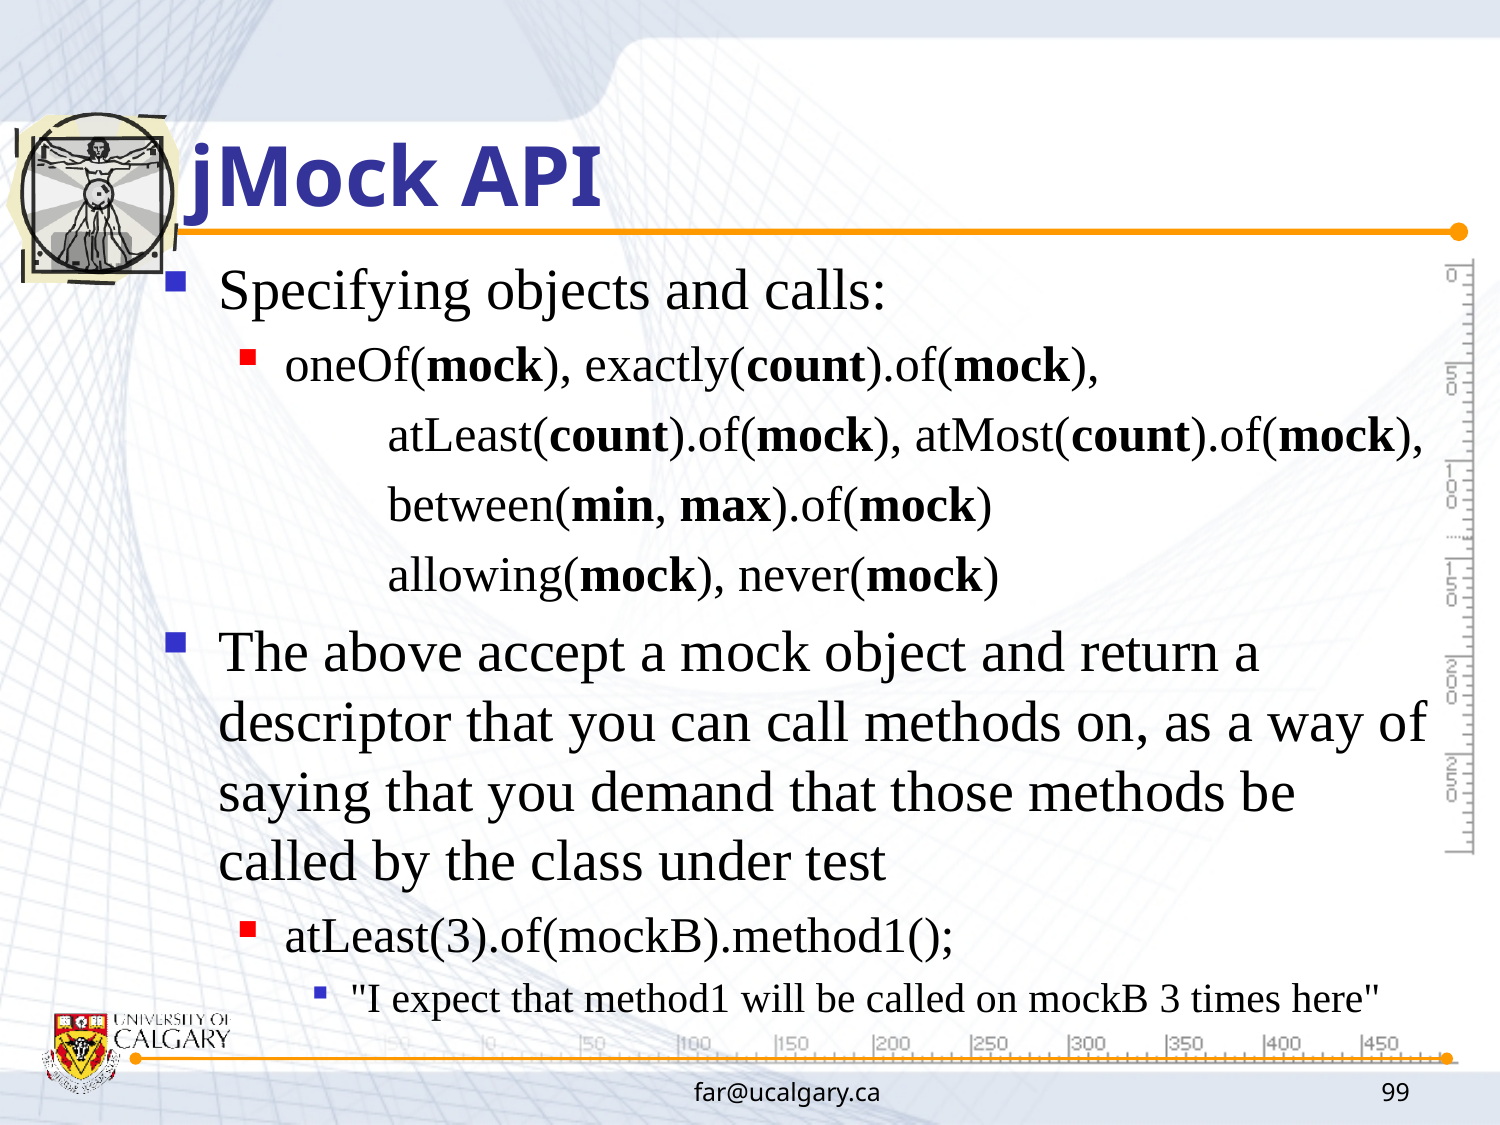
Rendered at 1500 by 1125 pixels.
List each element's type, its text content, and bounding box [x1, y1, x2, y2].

slide_number 99 [1112, 1051, 1426, 1118]
title jMock API [174, 42, 1468, 231]
picture [0, 0, 1500, 1125]
footer far@ucalgary.ca [549, 1051, 1026, 1118]
list Specifying objects and calls: oneOf(mock), exactly(count).of(mock), atLeast(count).of(mock), atMost(count).of(mock), between(min, max).of(mock) allowing(mock), never(mock) The above accept a mock object and return a descriptor that you can call methods on, as a way of saying that you demand that those methods be called by the class under test atLeast(3).of(mockB).method1(); "I expect that method1 will be called on mockB 3 times here" [147, 243, 1461, 988]
